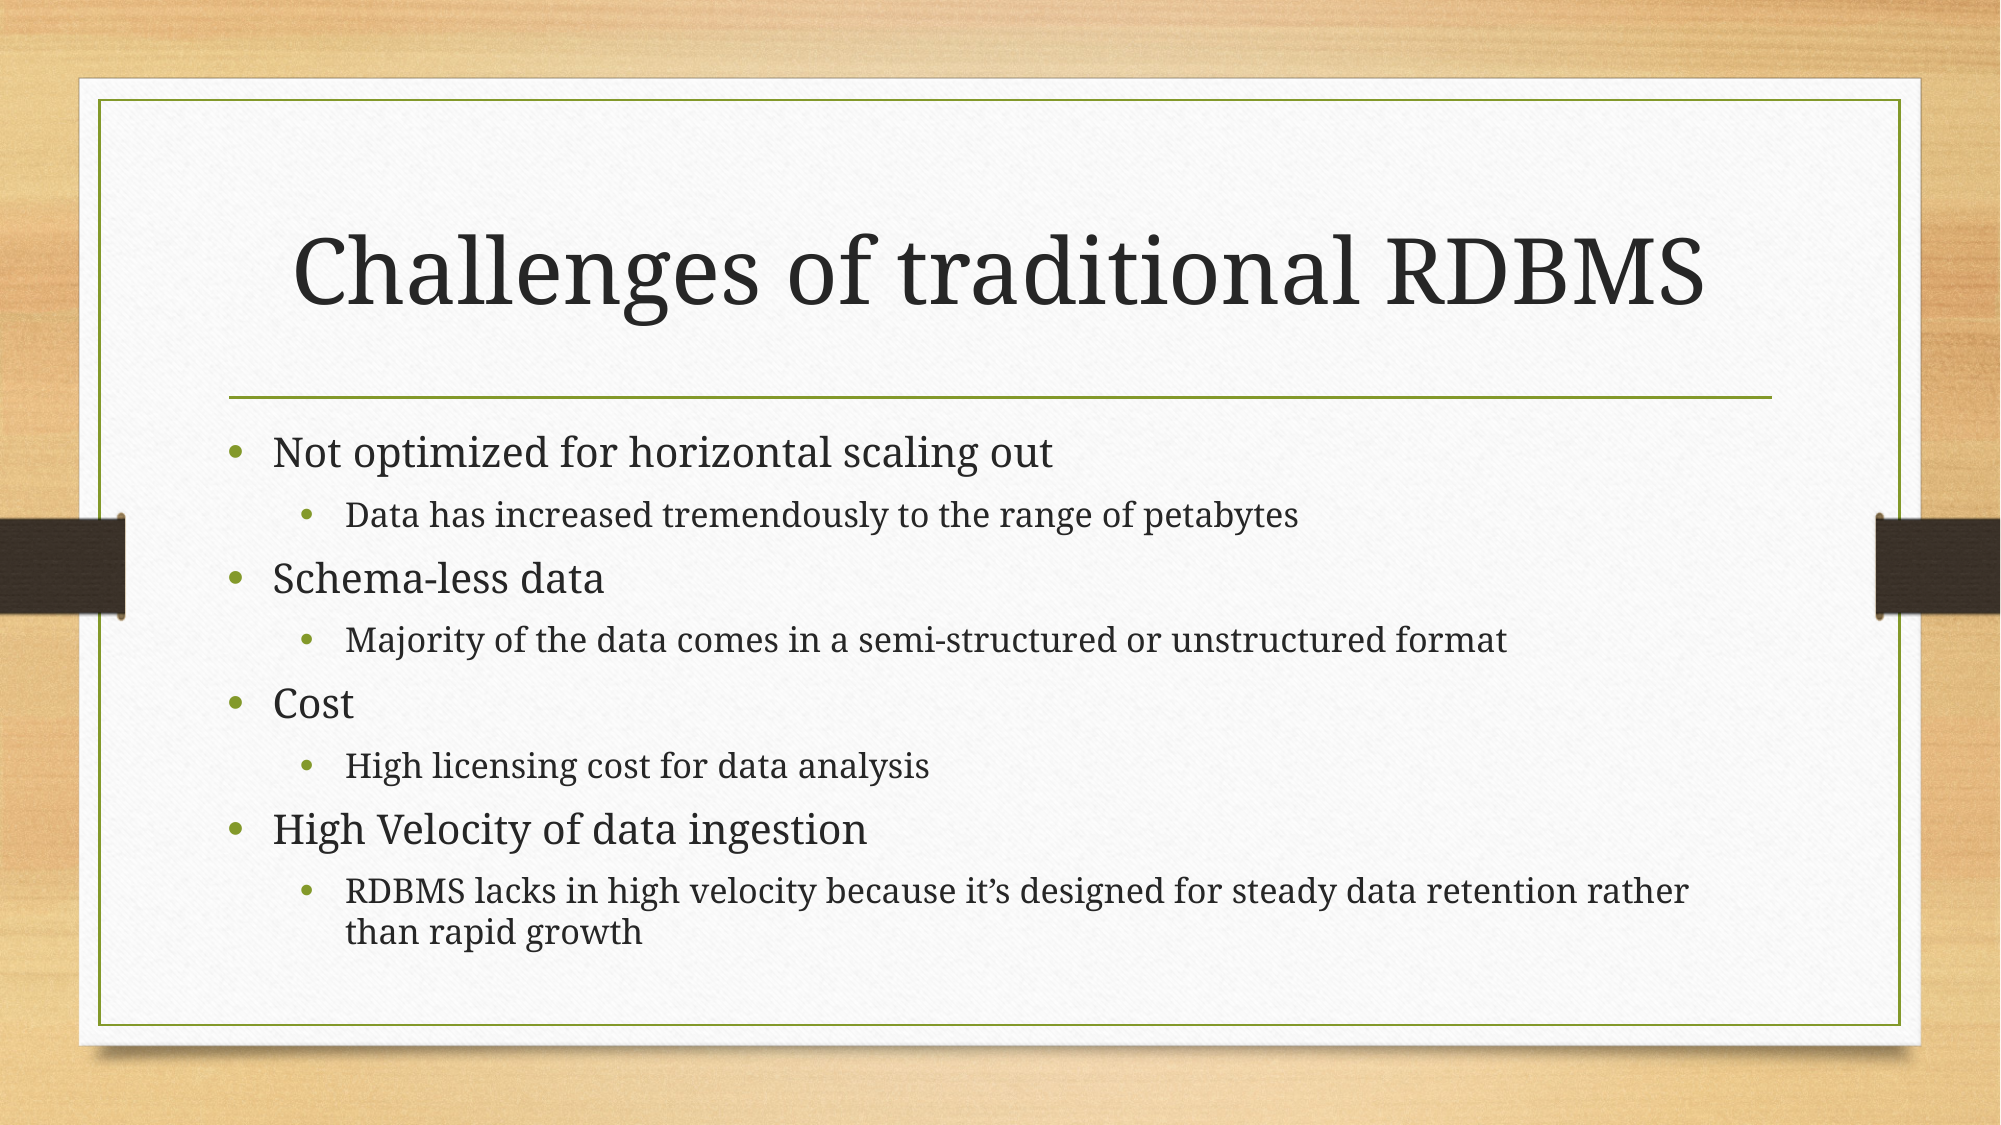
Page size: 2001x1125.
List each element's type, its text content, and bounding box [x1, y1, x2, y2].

title Challenges of traditional RDBMS [212, 161, 1788, 375]
list Not optimized for horizontal scaling out Data has increased tremendously to the range of petabytes Schema-less data Majority of the data comes in a semi-structured or unstructured format Cost High licensing cost for data analysis High Velocity of data ingestion RDBMS lacks in high velocity because it’s designed for steady data retention rather than rapid growth [212, 419, 1788, 964]
picture [0, 0, 2001, 1125]
